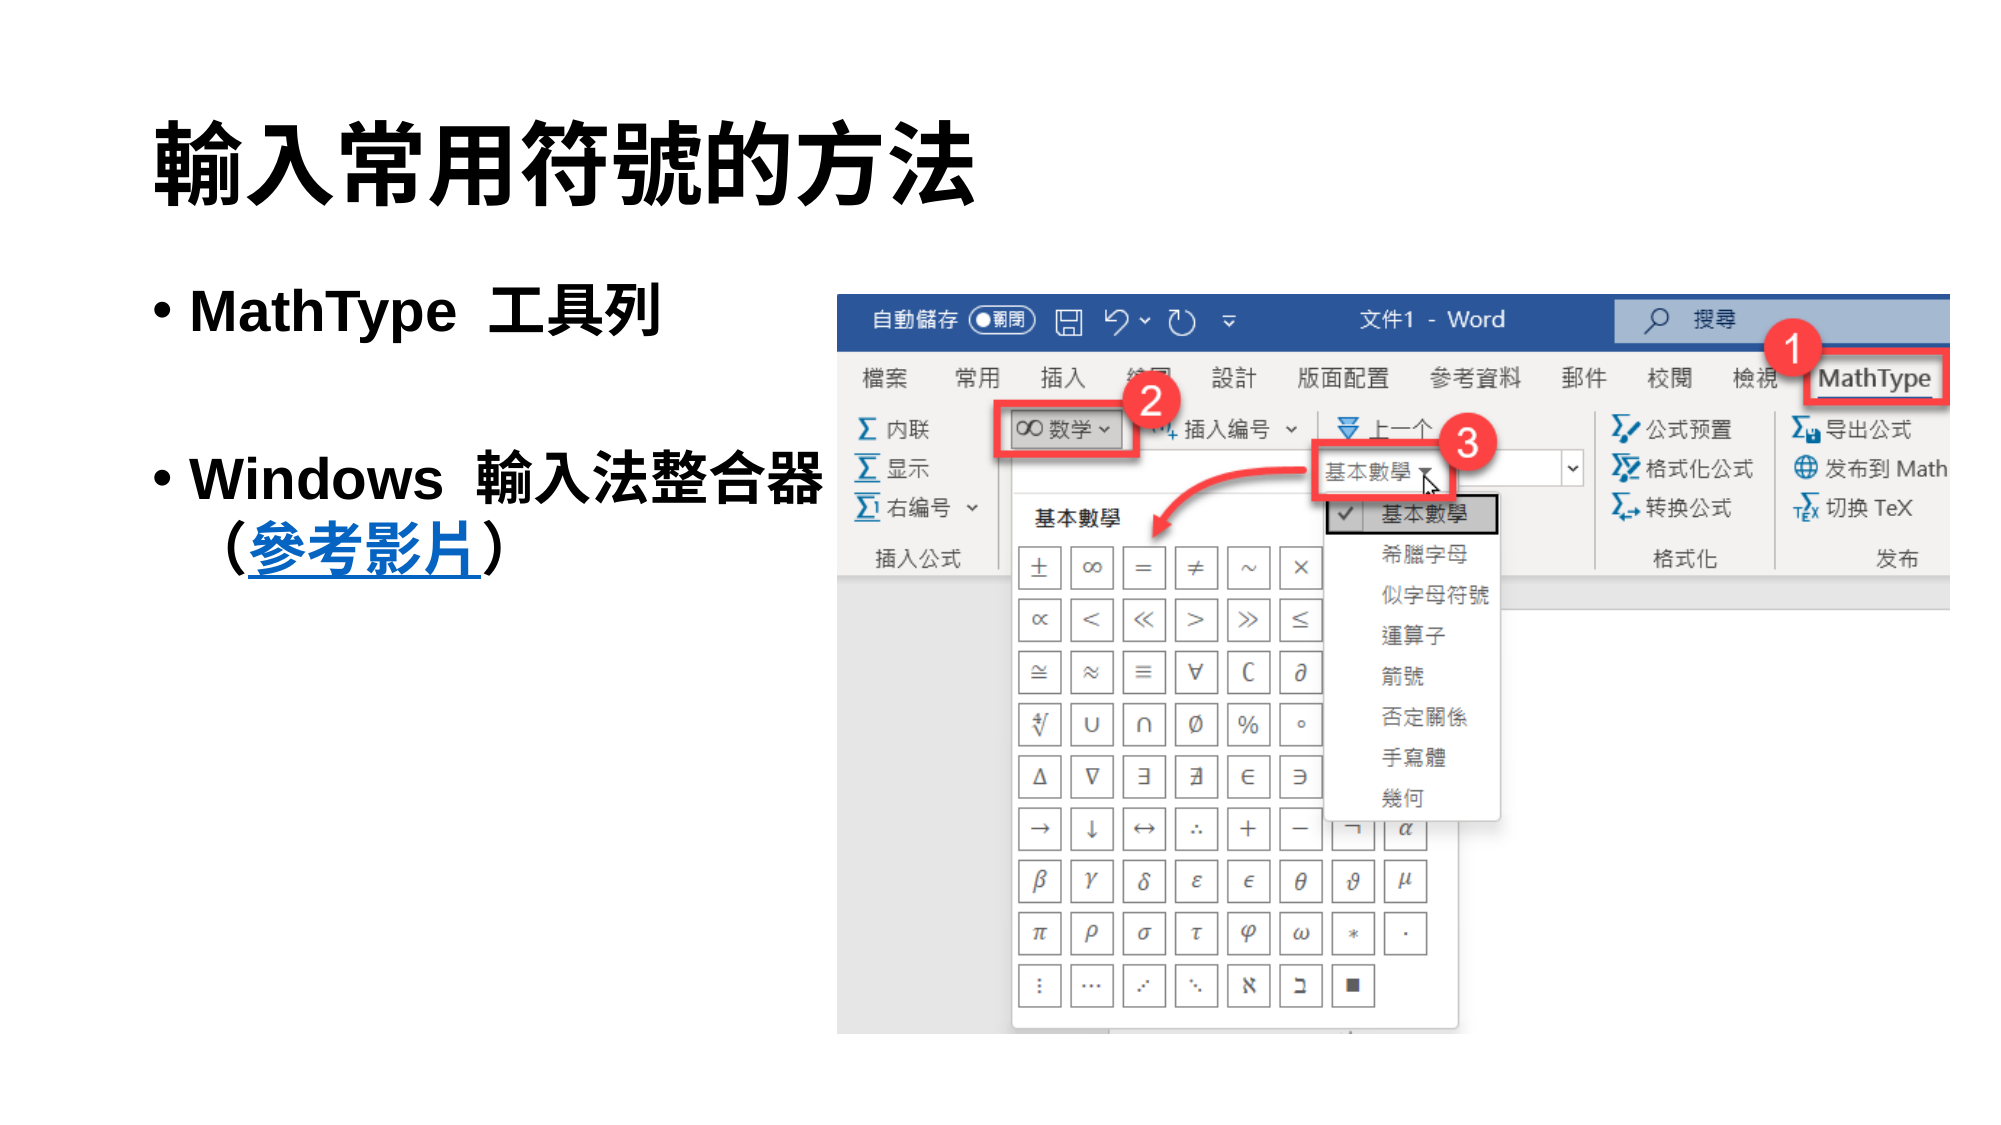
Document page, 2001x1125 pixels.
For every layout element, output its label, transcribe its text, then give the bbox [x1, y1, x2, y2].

list MathType 工具列 Windows 輸入法整合器 （參考影片） [137, 273, 1863, 988]
picture [837, 294, 1950, 1034]
title 輸入常用符號的方法 [137, 59, 1863, 273]
